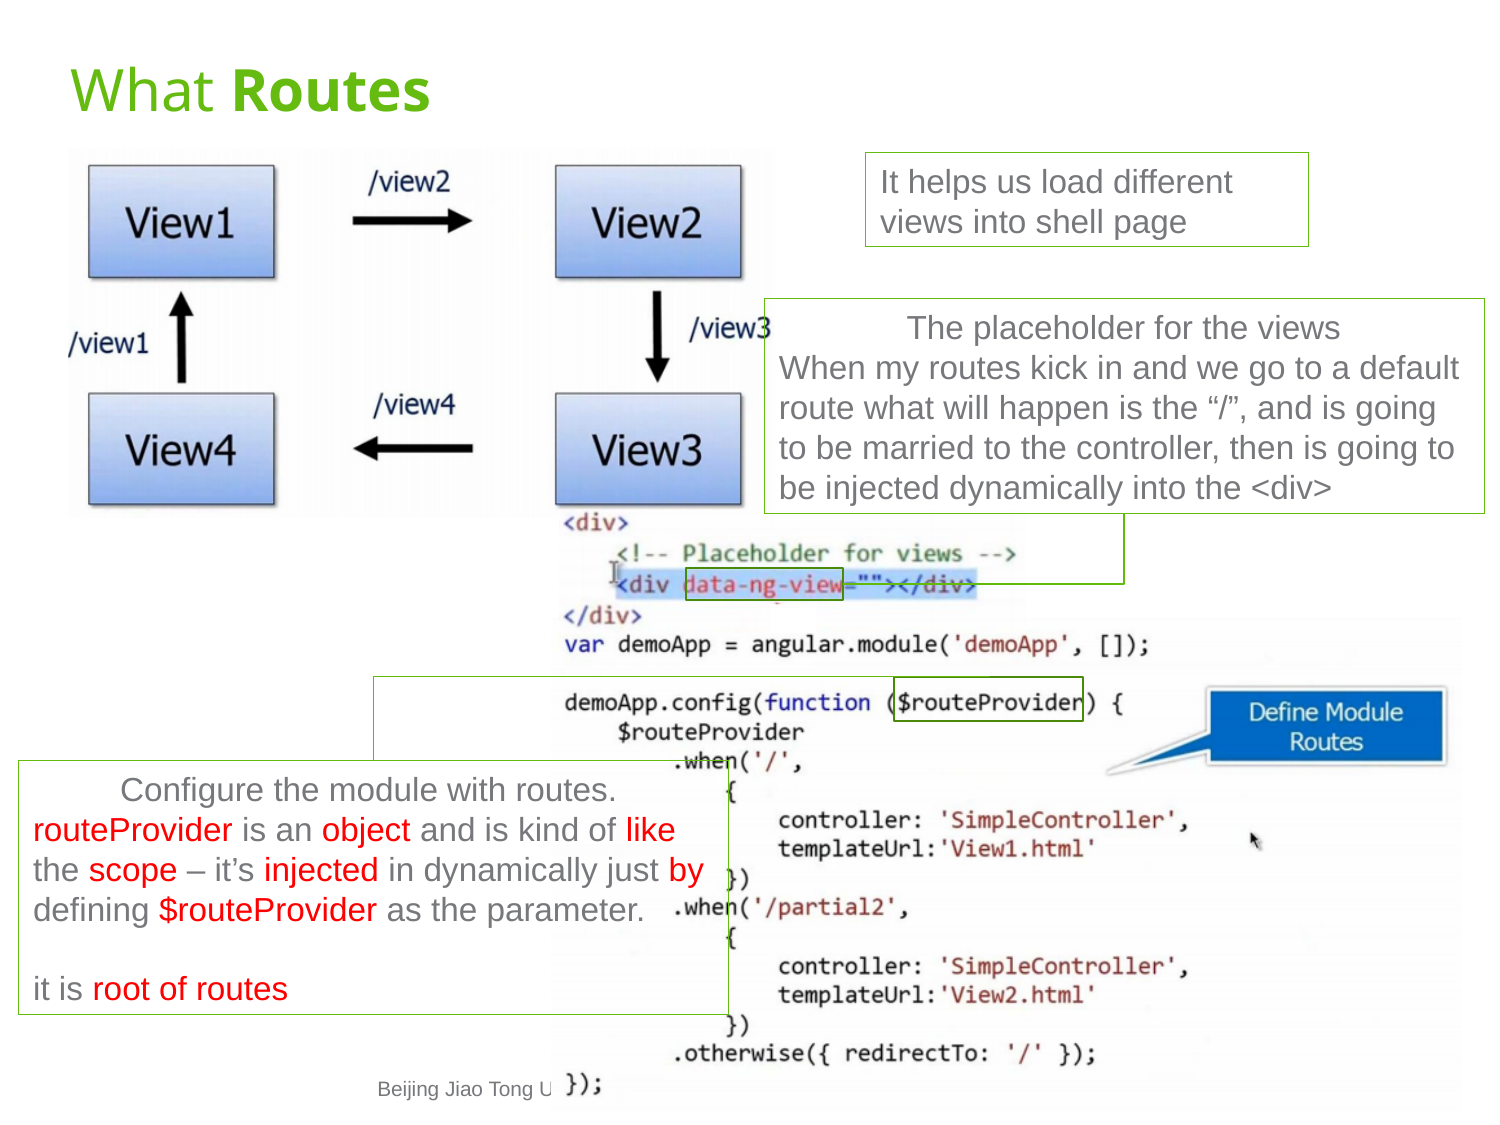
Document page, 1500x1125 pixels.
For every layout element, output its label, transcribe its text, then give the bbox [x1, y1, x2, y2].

text_box It helps us load different views into shell page [865, 152, 1309, 247]
text_box Configure the module with routes. routeProvider is an object and is kind of like the scope – it’s injected in dynamically just by defining $routeProvider as the parameter. it is root of routes [18, 760, 546, 1015]
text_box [945, 405, 1022, 687]
title What Routes [70, 52, 1430, 139]
list Beijing Jiao Tong University [263, 1075, 552, 1120]
text_box The placeholder for the views When my routes kick in and we go to a default route what will happen is the “/”, and is going to be married to the controller, then is going to be injected dynamically into the <div> [779, 298, 1485, 514]
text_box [639, 410, 724, 509]
picture [68, 148, 1462, 1112]
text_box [639, 642, 724, 1027]
